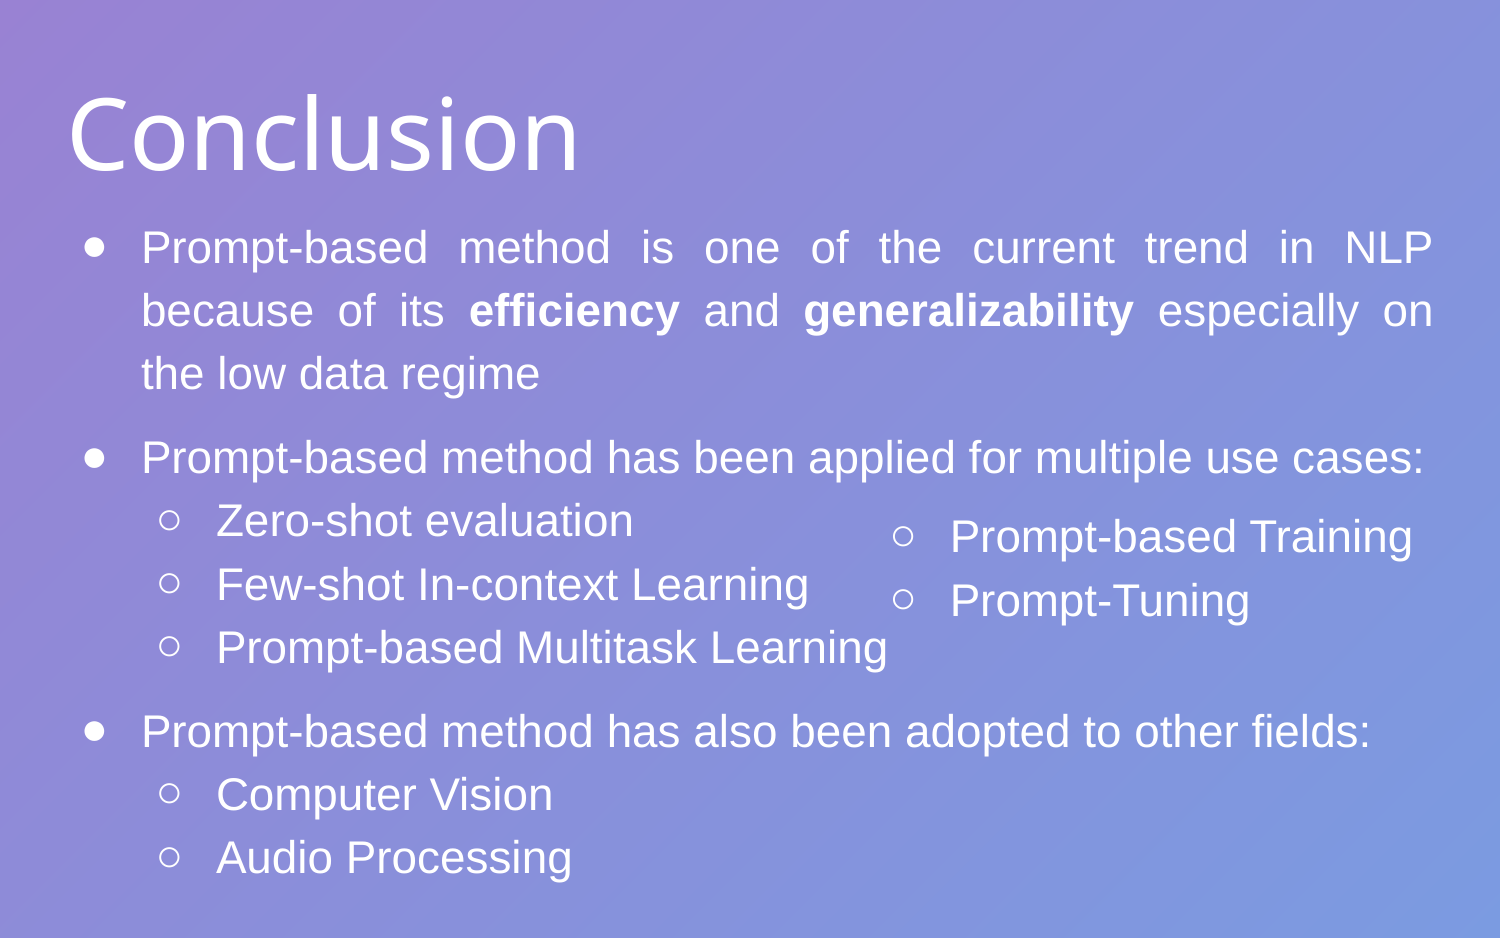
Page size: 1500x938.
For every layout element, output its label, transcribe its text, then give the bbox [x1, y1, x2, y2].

list Prompt-based method is one of the current trend in NLP because of its efficiency and generalizability especially on the low data regime Prompt-based method has been applied for multiple use cases: Zero-shot evaluation Few-shot In-context Learning Prompt-based Multitask Learning Prompt-based method has also been adopted to other fields: Computer Vision Audio Processing [51, 195, 1449, 890]
text_box Prompt-based Training Prompt-Tuning [784, 483, 1444, 641]
title Conclusion [51, 66, 1449, 195]
